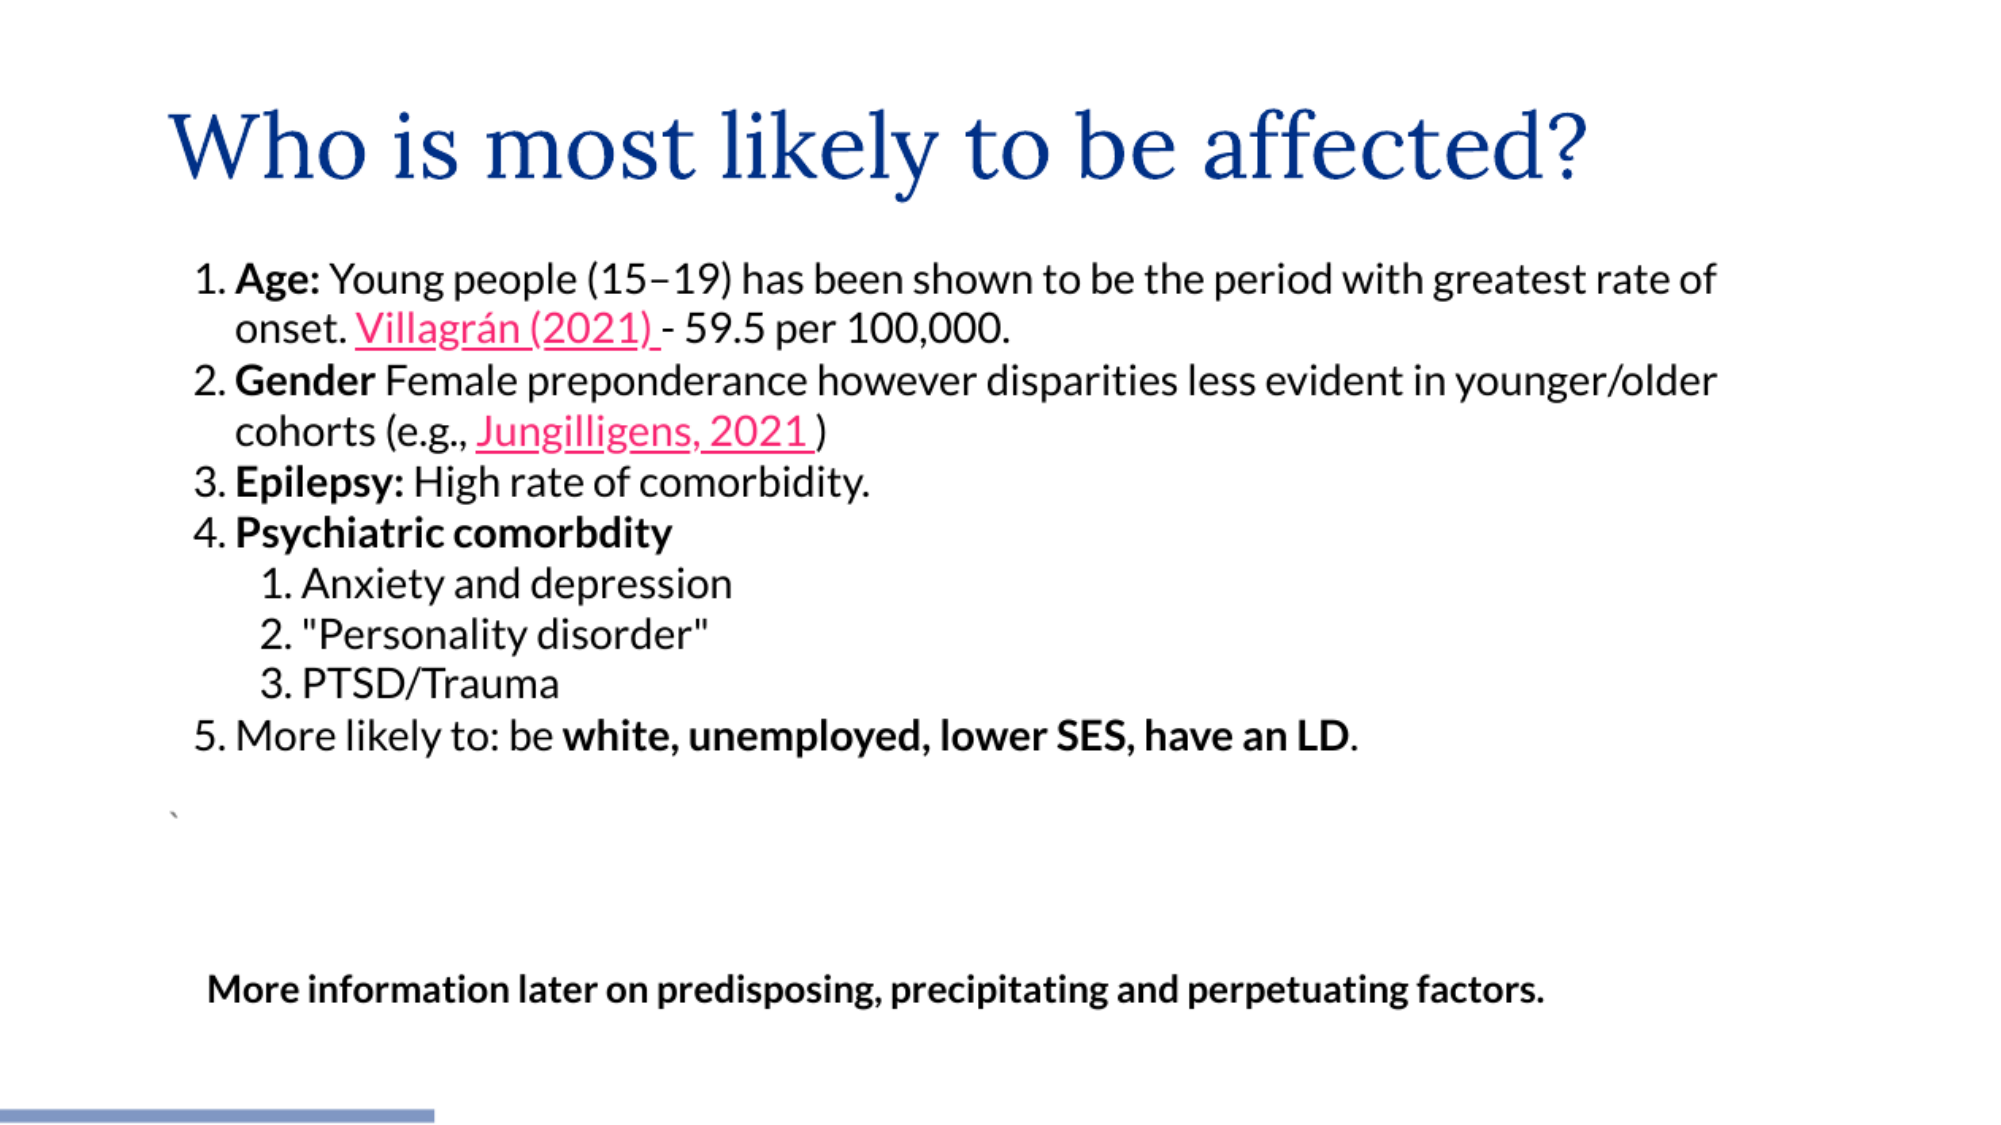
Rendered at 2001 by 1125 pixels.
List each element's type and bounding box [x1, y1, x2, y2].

list [0, 0, 2000, 1125]
